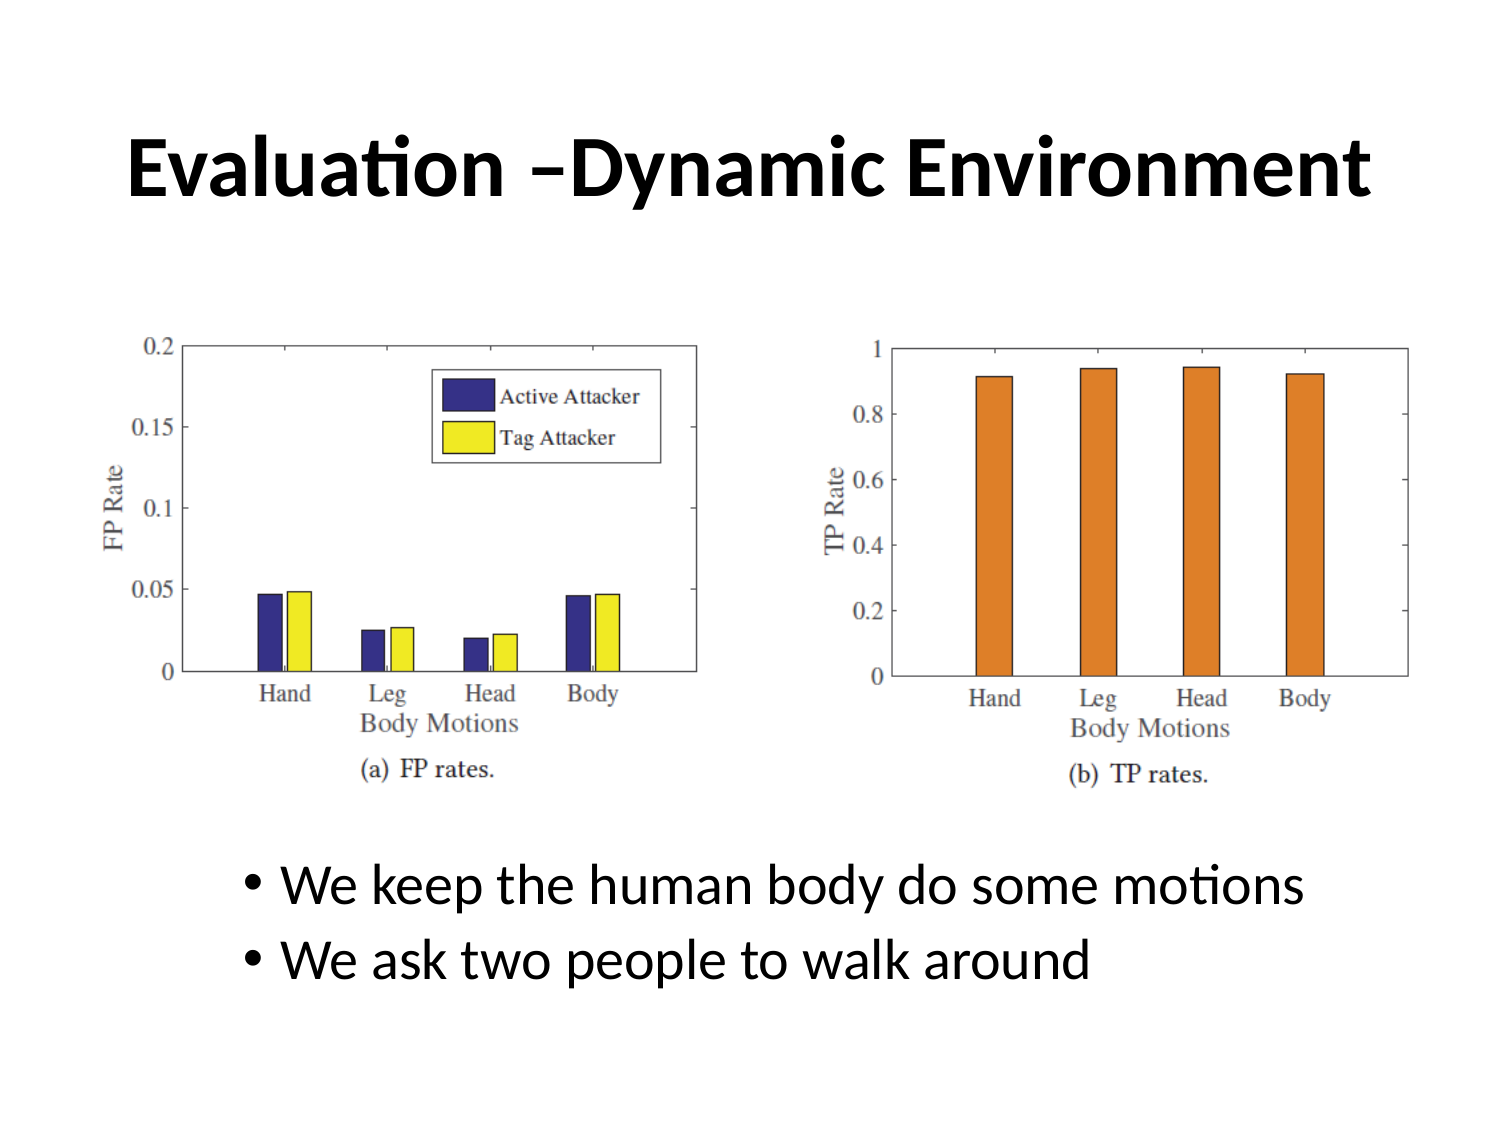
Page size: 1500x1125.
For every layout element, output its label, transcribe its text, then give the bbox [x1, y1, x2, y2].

picture [822, 332, 1417, 792]
picture [93, 332, 708, 792]
title Evaluation –Dynamic Environment [103, 59, 1397, 278]
list We keep the human body do some motions We ask two people to walk around [228, 846, 1358, 1004]
